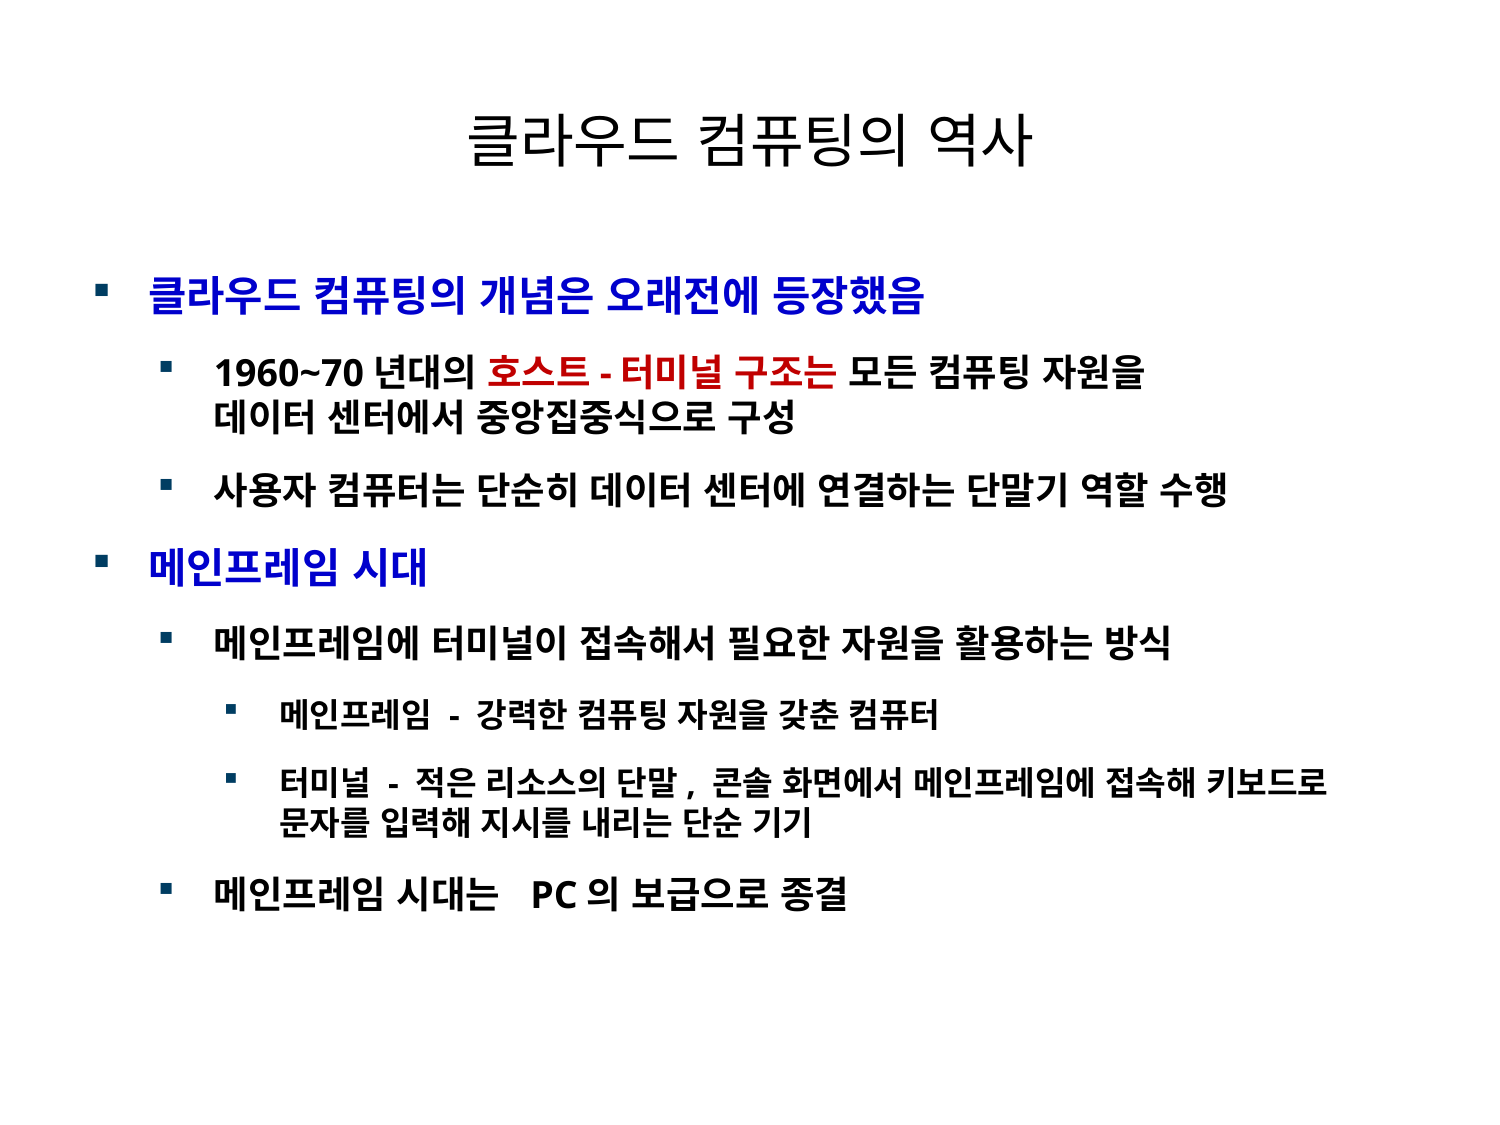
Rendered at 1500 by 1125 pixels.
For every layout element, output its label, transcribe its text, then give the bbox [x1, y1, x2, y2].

list 클라우드 컴퓨팅의 개념은 오래전에 등장했음 1960~70년대의 호스트-터미널 구조는 모든 컴퓨팅 자원을 데이터 센터에서 중앙집중식으로 구성 사용자 컴퓨터는 단순히 데이터 센터에 연결하는 단말기 역할 수행 메인프레임 시대 메인프레임에 터미널이 접속해서 필요한 자원을 활용하는 방식 메인프레임 - 강력한 컴퓨팅 자원을 갖춘 컴퓨터 터미널 - 적은 리소스의 단말, 콘솔 화면에서 메인프레임에 접속해 키보드로 문자를 입력해 지시를 내리는 단순 기기 메인프레임 시대는 PC의 보급으로 종결 [75, 262, 1425, 1005]
title 클라우드 컴퓨팅의 역사 [75, 45, 1425, 233]
